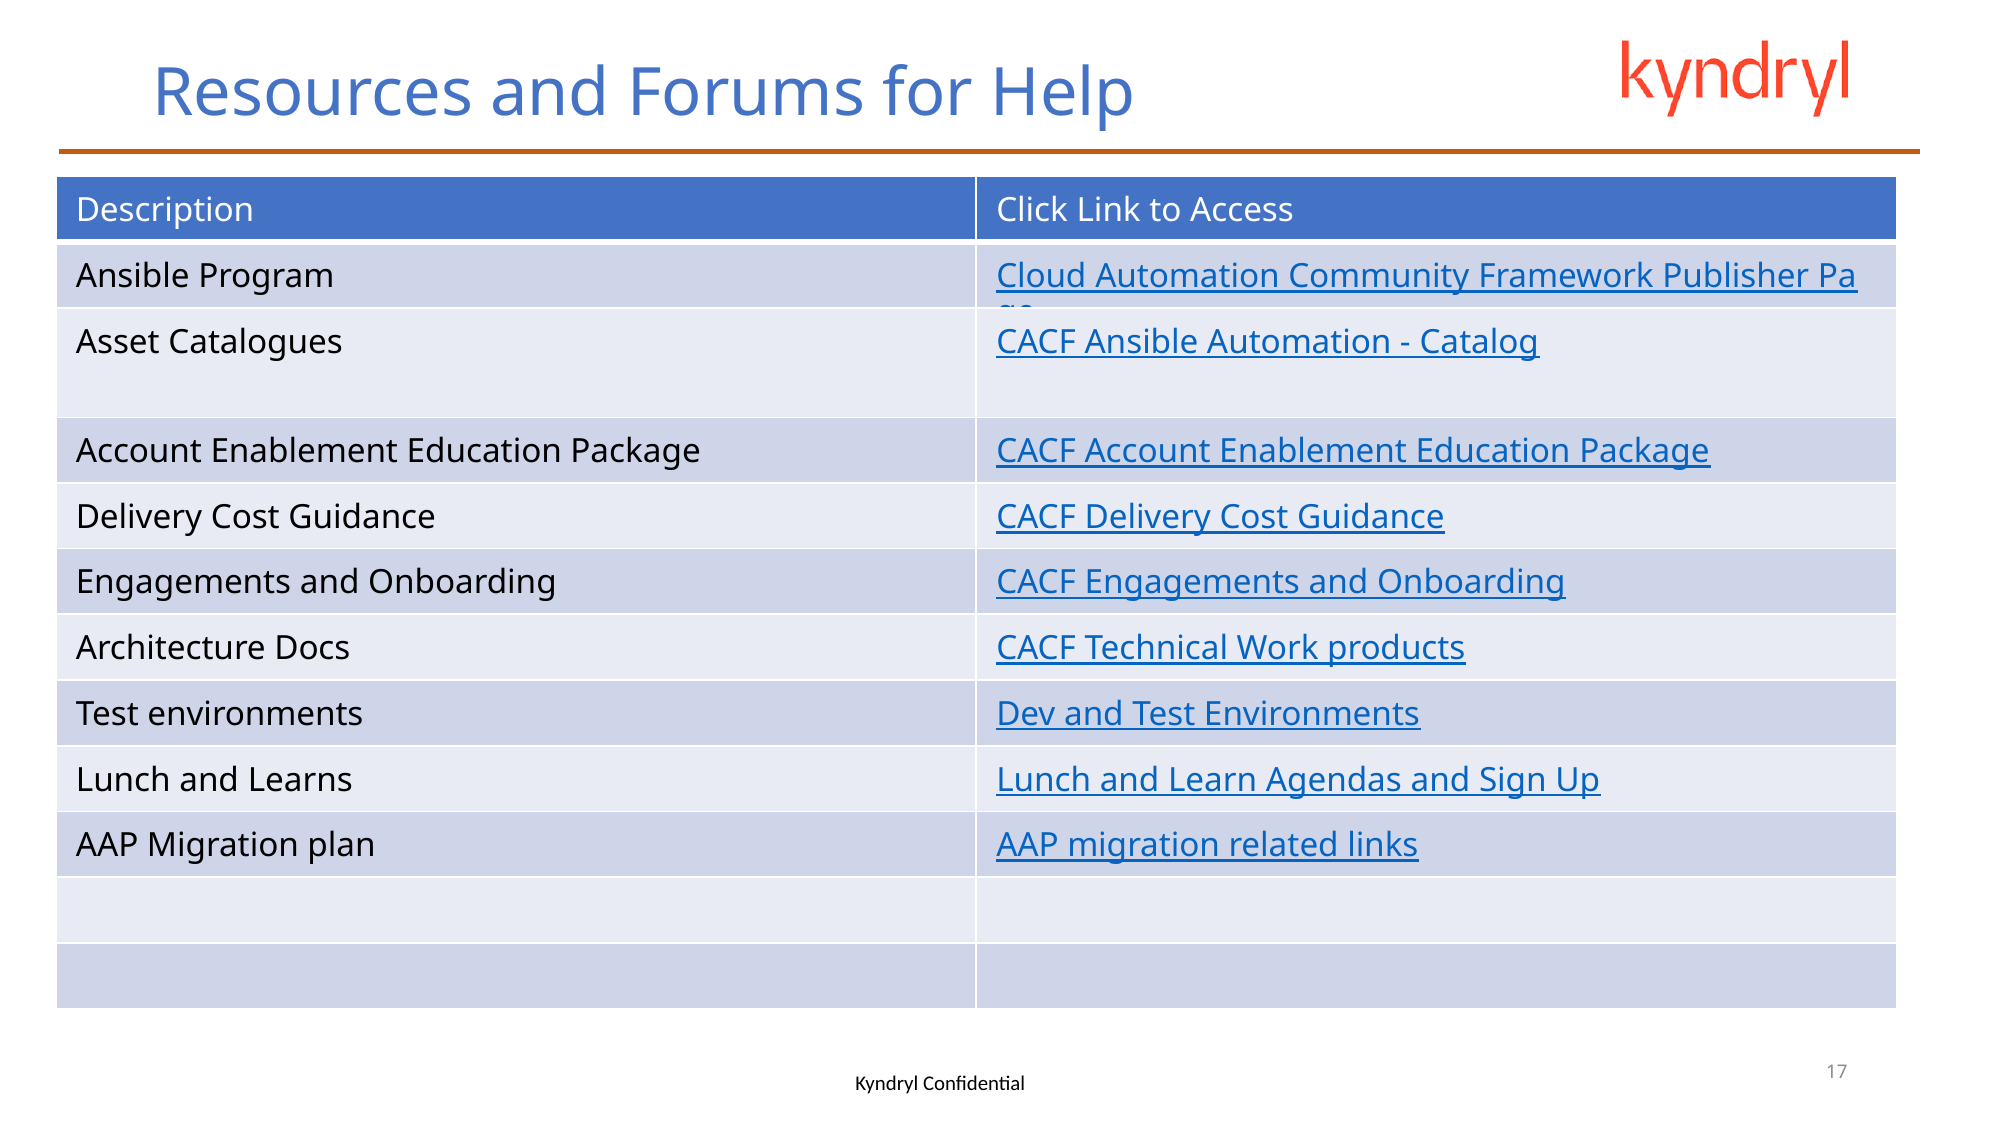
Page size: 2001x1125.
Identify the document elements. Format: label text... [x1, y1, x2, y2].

table_cell AAP migration related links [977, 812, 1896, 876]
slide_number 17 [1412, 1042, 1863, 1103]
table_cell [57, 878, 975, 942]
table_cell CACF Account Enablement Education Package [977, 418, 1896, 482]
table_cell CACF Delivery Cost Guidance [977, 484, 1896, 548]
table_cell Ansible Program [57, 245, 975, 307]
table_cell Cloud Automation Community Framework Publisher Page [977, 245, 1896, 307]
table_cell Asset Catalogues [57, 309, 975, 417]
title Resources and Forums for Help [137, 12, 1863, 138]
table_cell Account Enablement Education Package [57, 418, 975, 482]
table_cell Lunch and Learns [57, 747, 975, 811]
table_cell [57, 944, 975, 1008]
table_cell Lunch and Learn Agendas and Sign Up [977, 747, 1896, 811]
table_cell Test environments [57, 681, 975, 745]
table_cell Architecture Docs [57, 615, 975, 679]
table_cell AAP Migration plan [57, 812, 975, 876]
table_cell [977, 944, 1896, 1008]
table_cell CACF Technical Work products [977, 615, 1896, 679]
table_header Description [57, 177, 975, 239]
table_cell CACF Ansible Automation - Catalog [977, 309, 1896, 417]
table_header Click Link to Access [977, 177, 1896, 239]
table_cell Delivery Cost Guidance [57, 484, 975, 548]
table_cell CACF Engagements and Onboarding [977, 549, 1896, 613]
table_cell Dev and Test Environments [977, 681, 1896, 745]
table_cell [977, 878, 1896, 942]
table_cell Engagements and Onboarding [57, 549, 975, 613]
